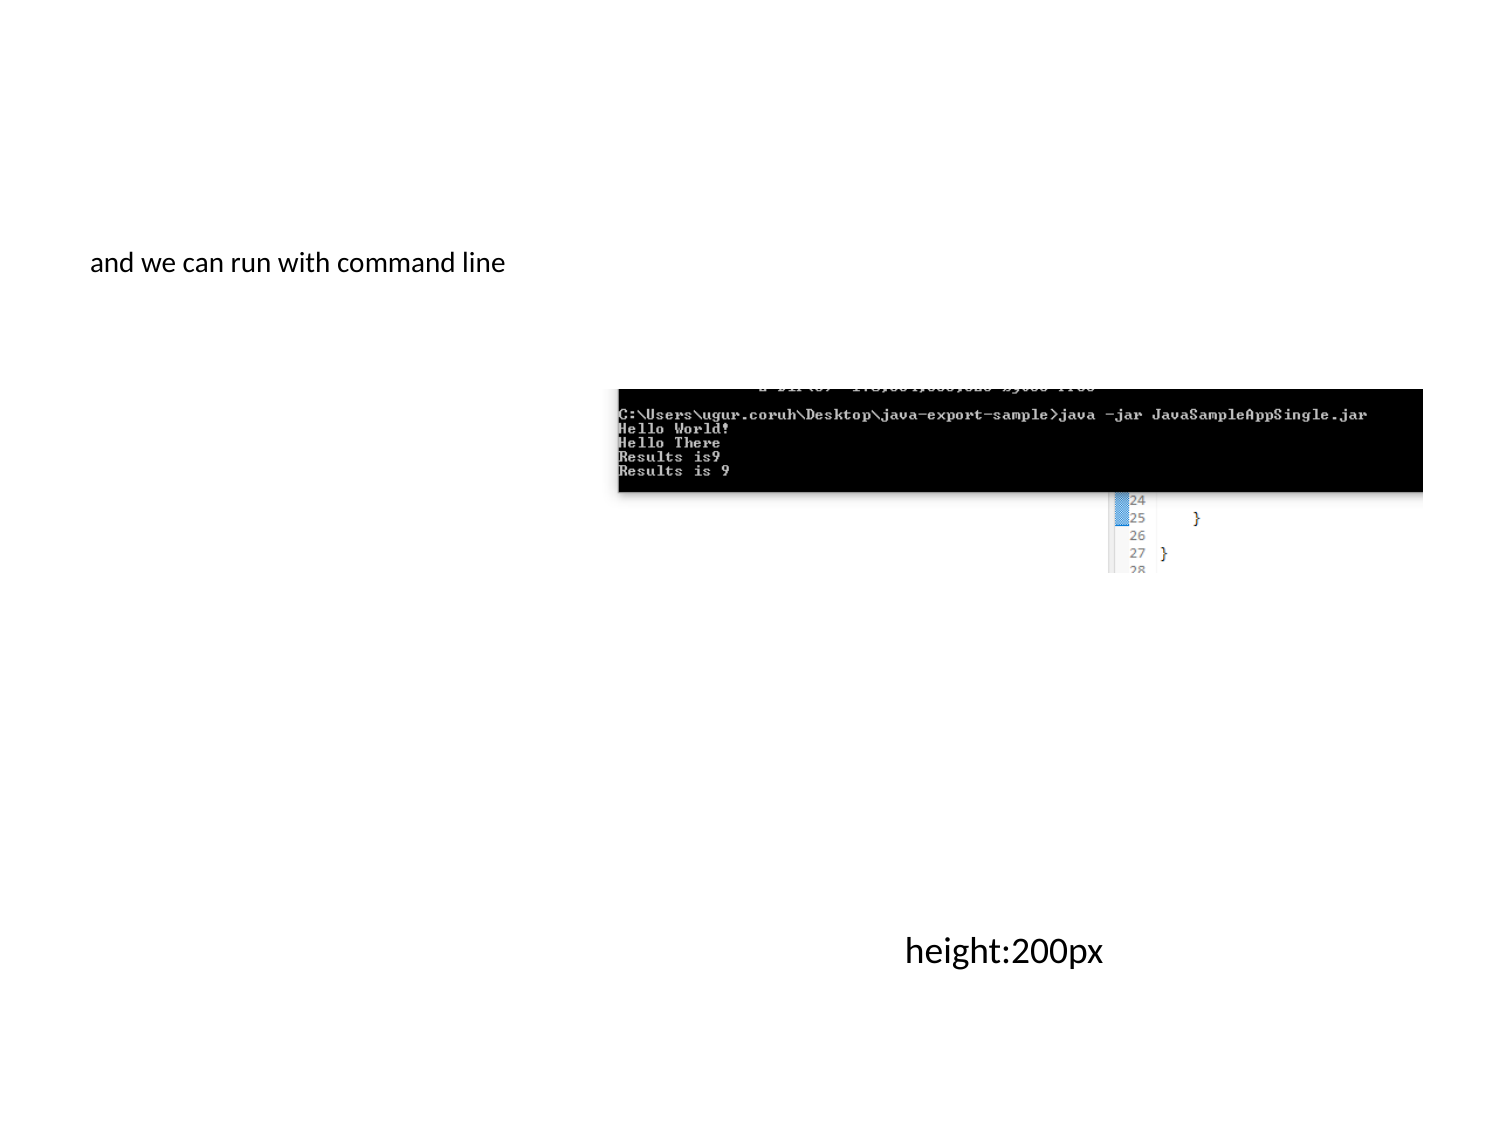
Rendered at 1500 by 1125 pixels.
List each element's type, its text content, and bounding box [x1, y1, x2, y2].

text_box height:200px [585, 918, 1423, 1003]
picture [585, 389, 1424, 574]
list and we can run with command line [75, 235, 569, 1005]
